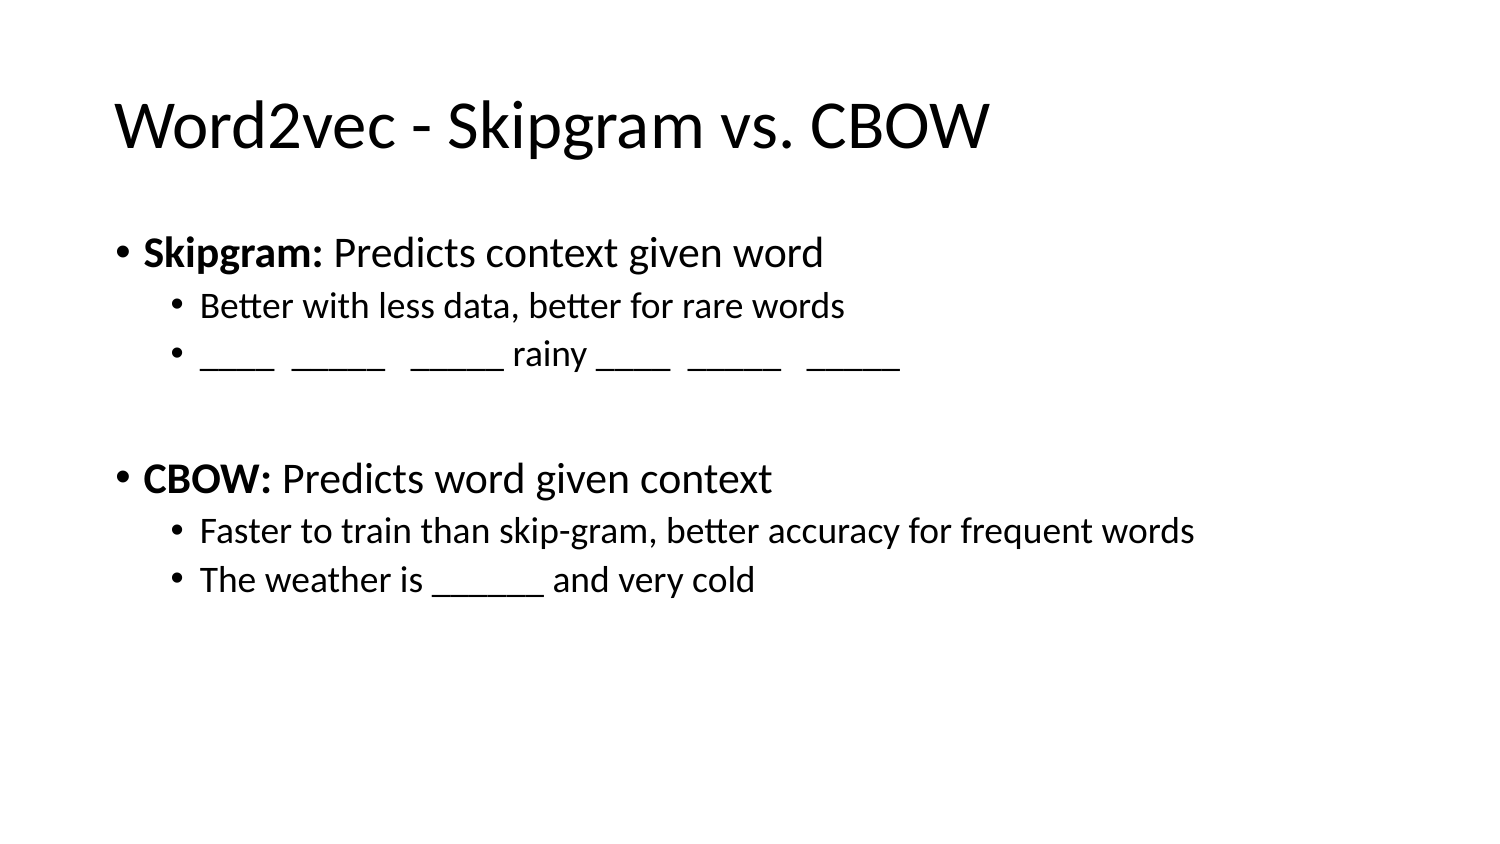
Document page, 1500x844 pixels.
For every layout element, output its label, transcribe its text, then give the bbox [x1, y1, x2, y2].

title Word2vec - Skipgram vs. CBOW [103, 44, 1397, 208]
list Skipgram: Predicts context given word Better with less data, better for rare words ____ _____ _____ rainy ____ _____ _____ CBOW: Predicts word given context Faster to train than skip-gram, better accuracy for frequent words The weather is ______ and very cold [103, 224, 1397, 760]
